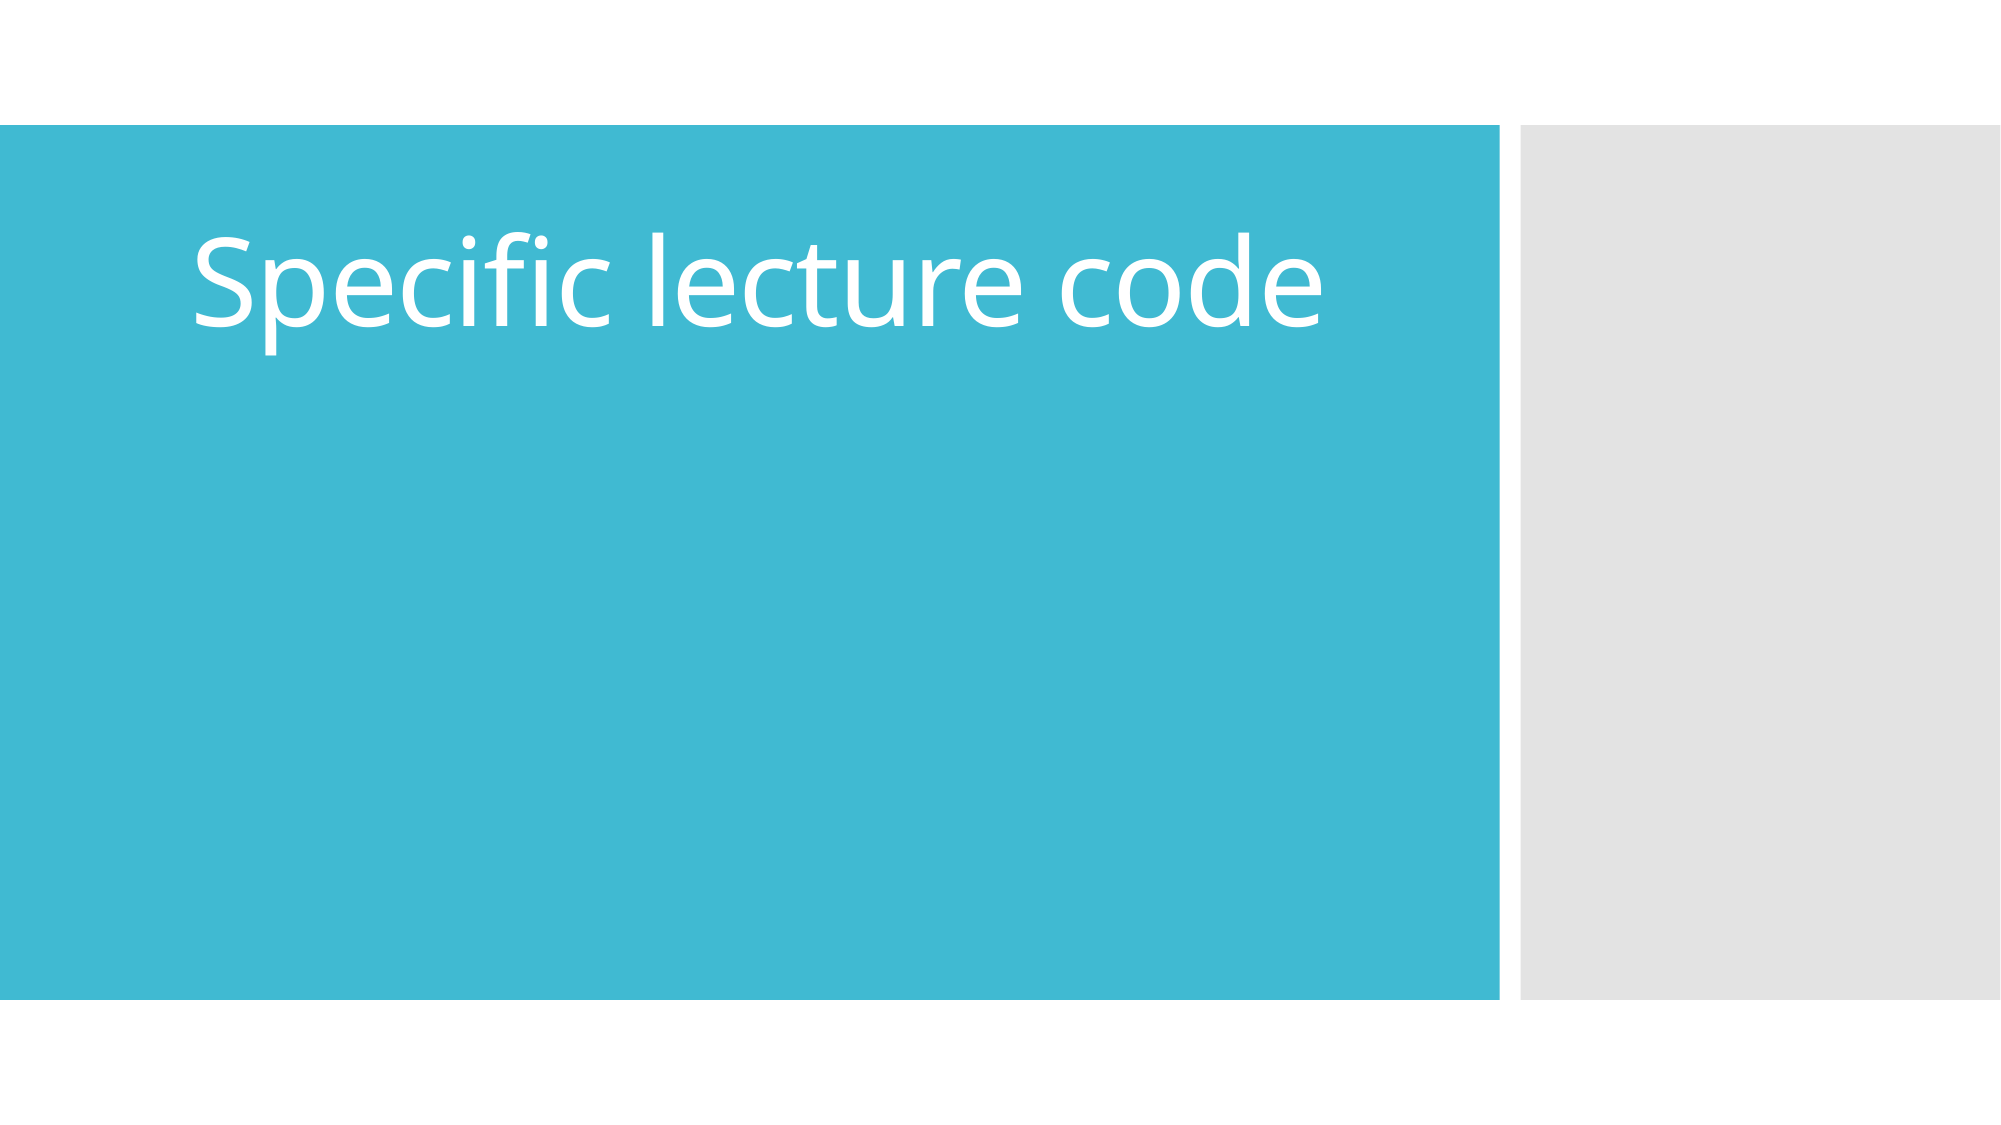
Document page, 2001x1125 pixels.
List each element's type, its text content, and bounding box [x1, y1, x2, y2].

title Specific lecture code [175, 213, 1376, 747]
